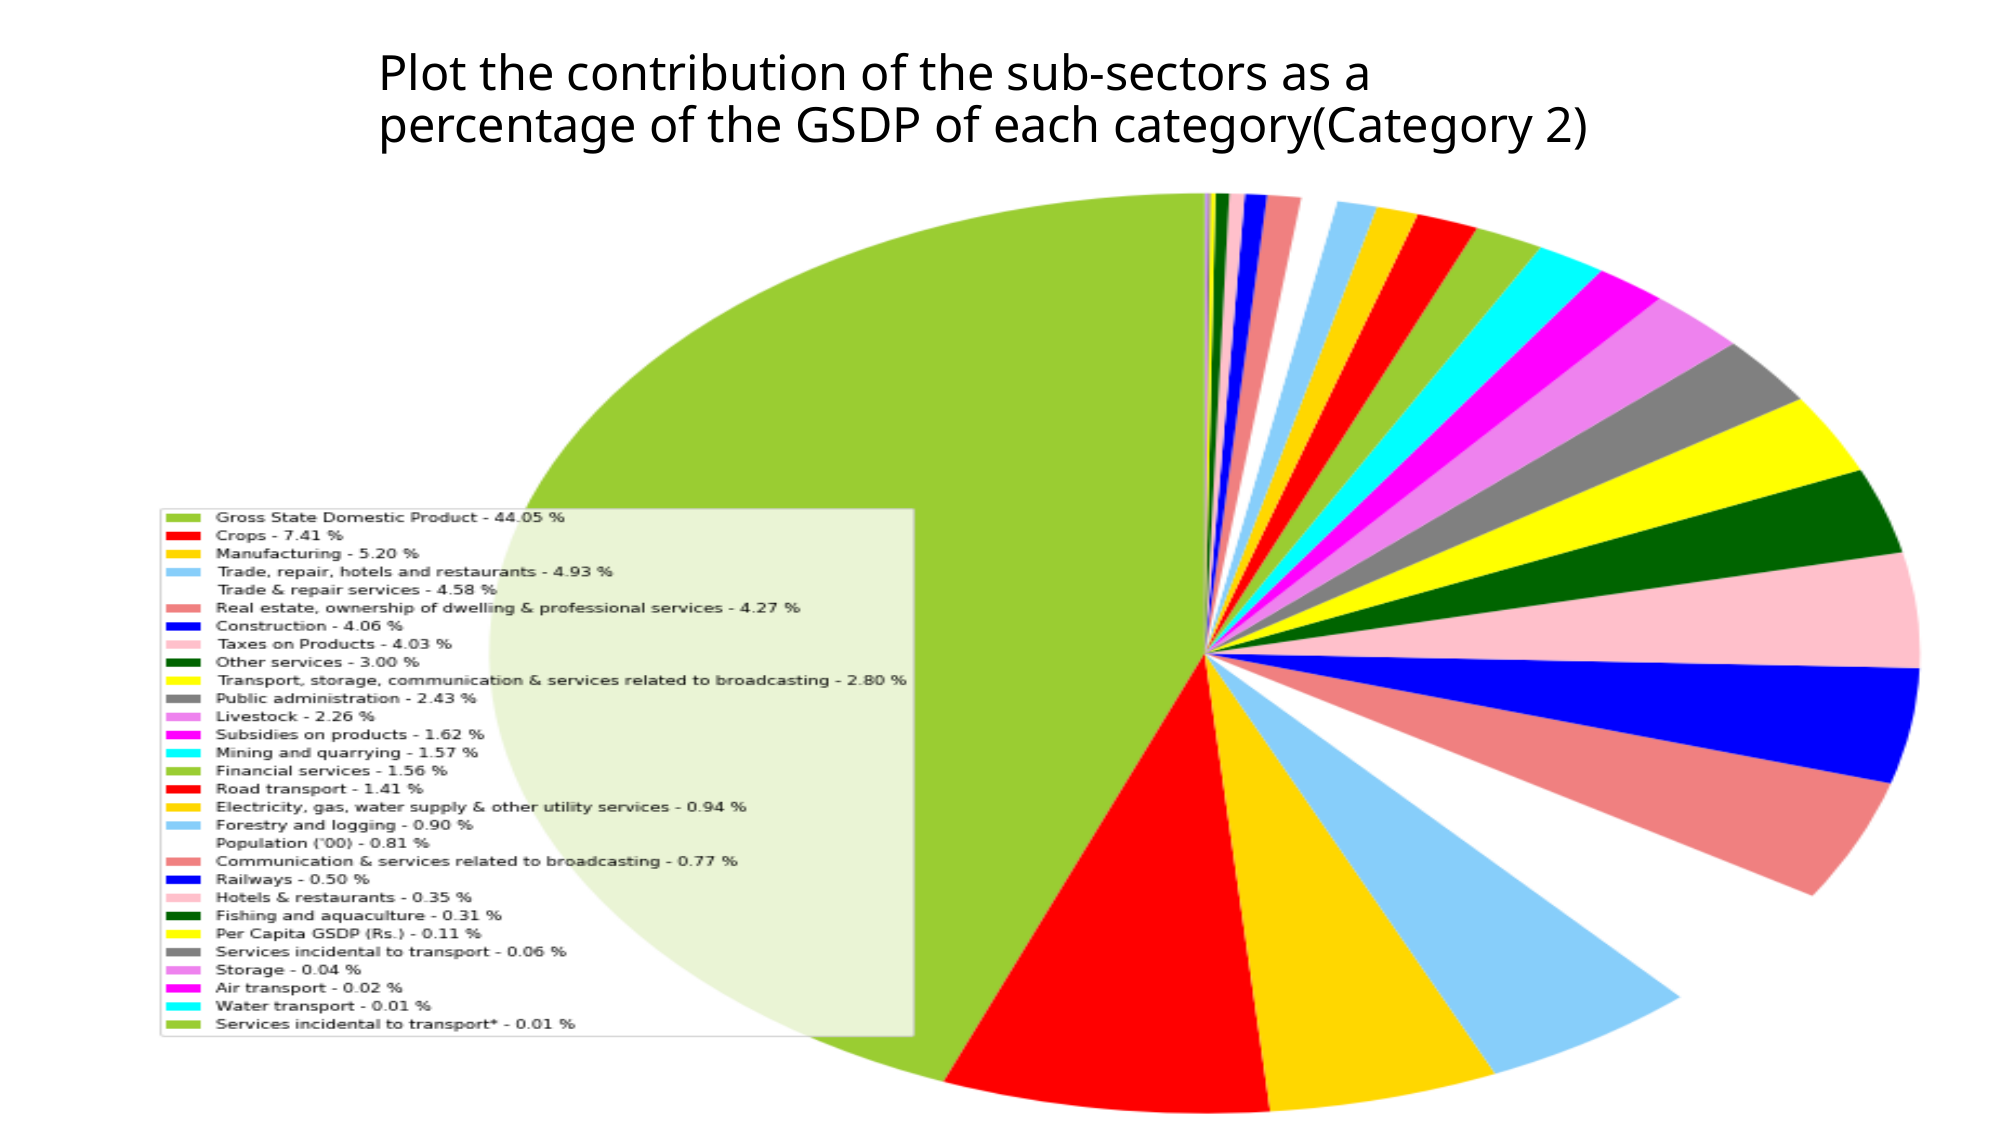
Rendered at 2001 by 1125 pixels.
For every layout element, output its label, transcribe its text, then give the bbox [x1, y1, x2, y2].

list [145, 184, 1935, 1125]
title Plot the contribution of the sub-sectors as a percentage of the GSDP of each category(Category 2) [363, 16, 1632, 184]
